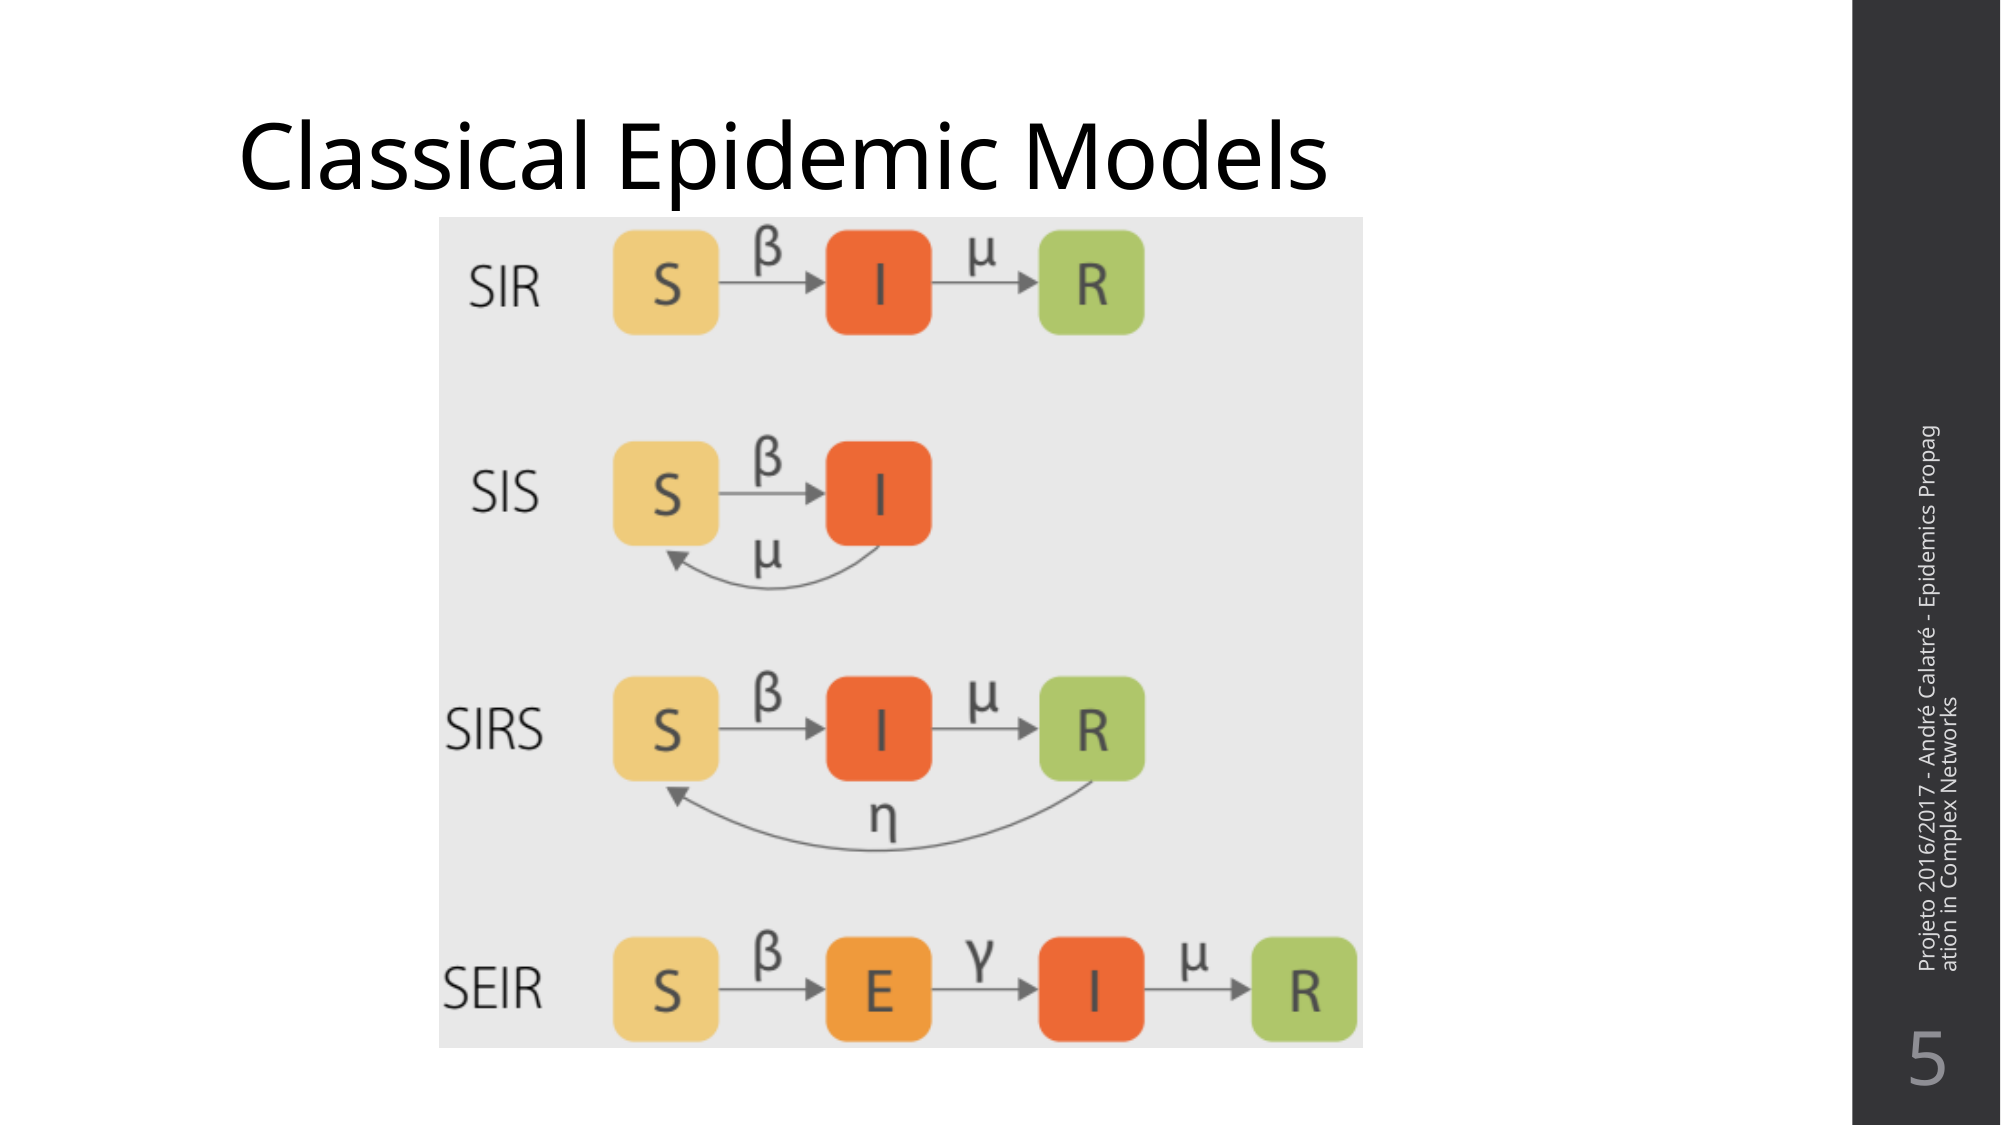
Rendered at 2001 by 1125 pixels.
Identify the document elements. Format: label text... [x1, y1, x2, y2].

footer Projeto 2016/2017 - André Calatré - Epidemics Propagation in Complex Networks [1897, 400, 1958, 988]
title Classical Epidemic Models [222, 0, 1813, 218]
slide_number 5 [1852, 1012, 2000, 1110]
picture [438, 217, 1364, 1049]
